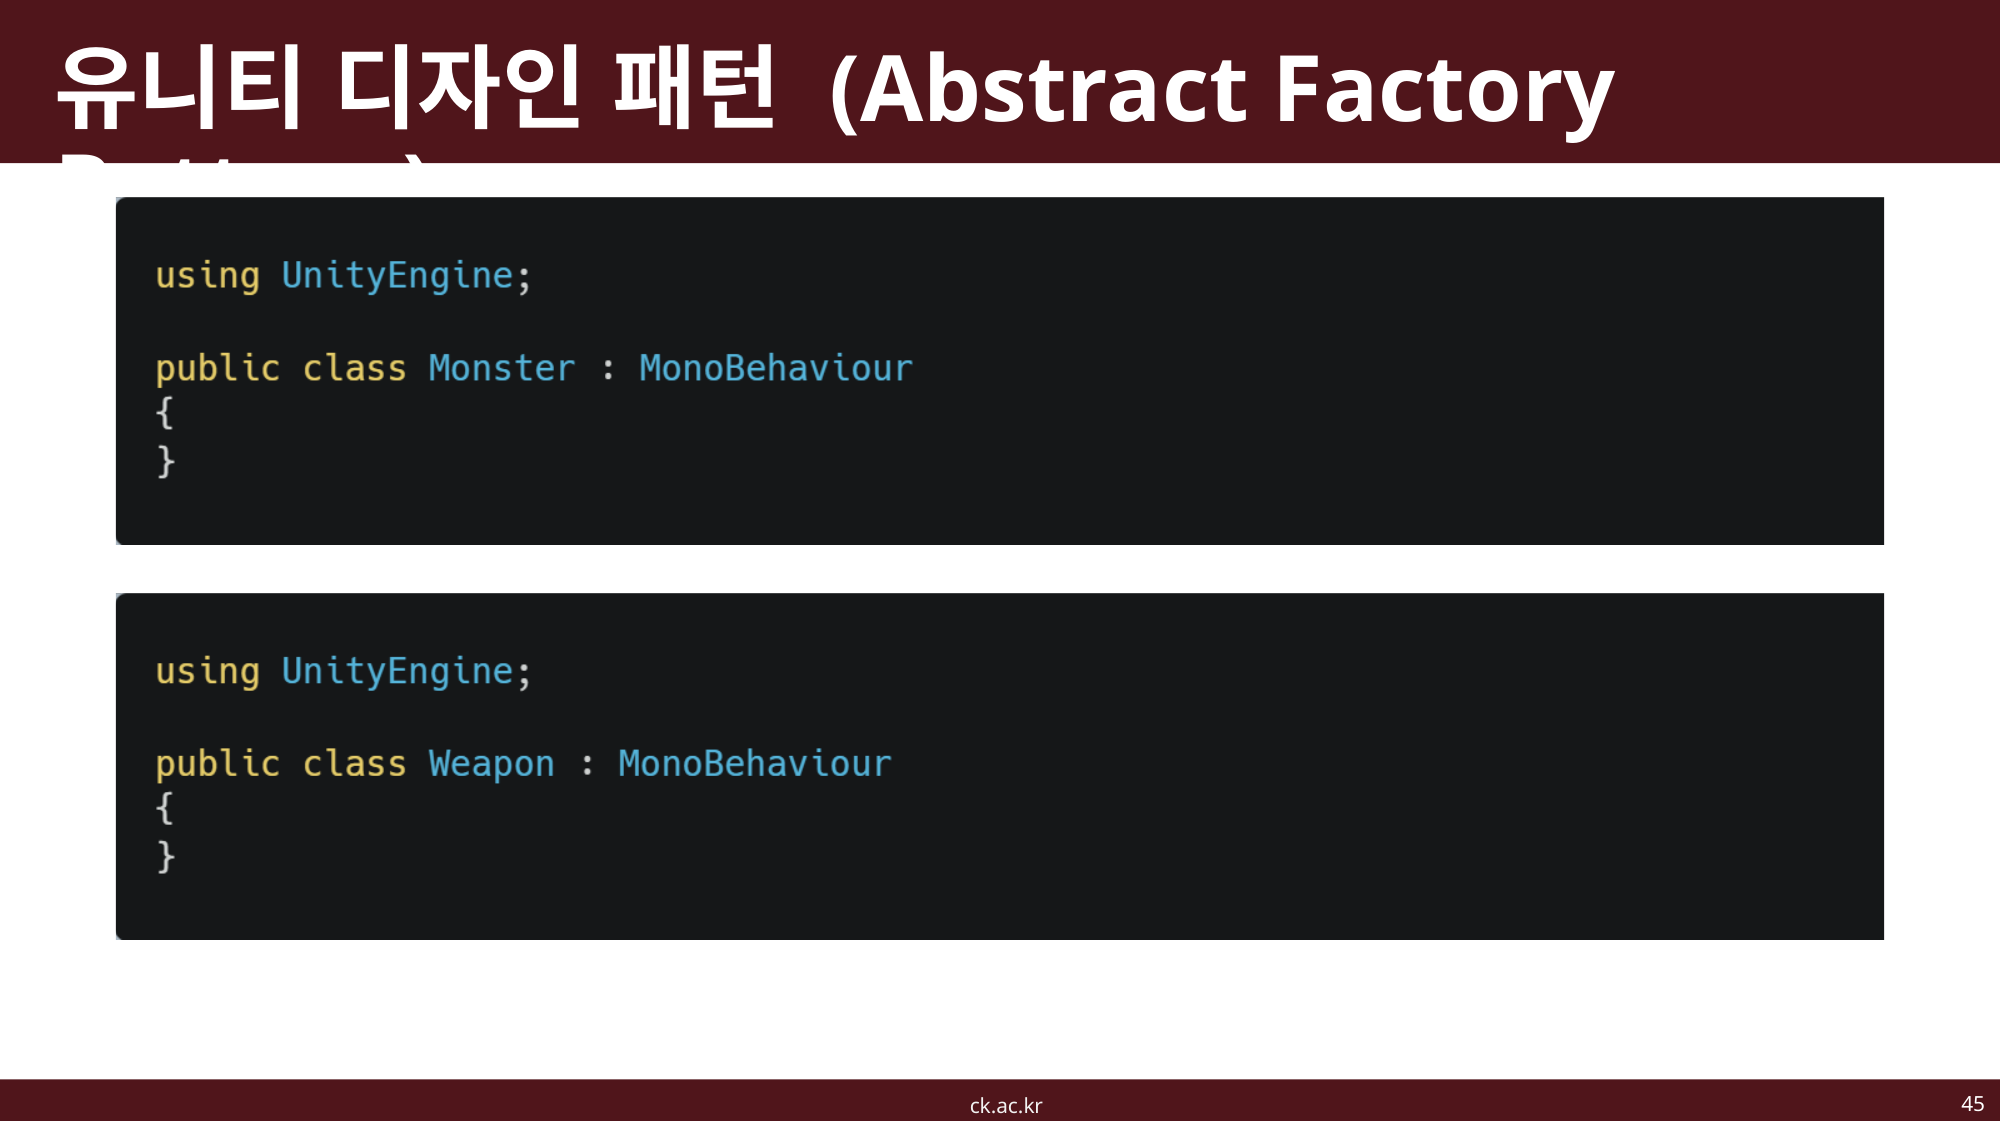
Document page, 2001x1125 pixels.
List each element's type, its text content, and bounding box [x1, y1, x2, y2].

footer ck.ac.kr [949, 1084, 1064, 1125]
picture [115, 196, 1885, 545]
slide_number 45 [1911, 1083, 2000, 1125]
picture [115, 592, 1885, 940]
title 유니티 디자인 패턴 (Abstract Factory Pattern) [39, 34, 1984, 149]
